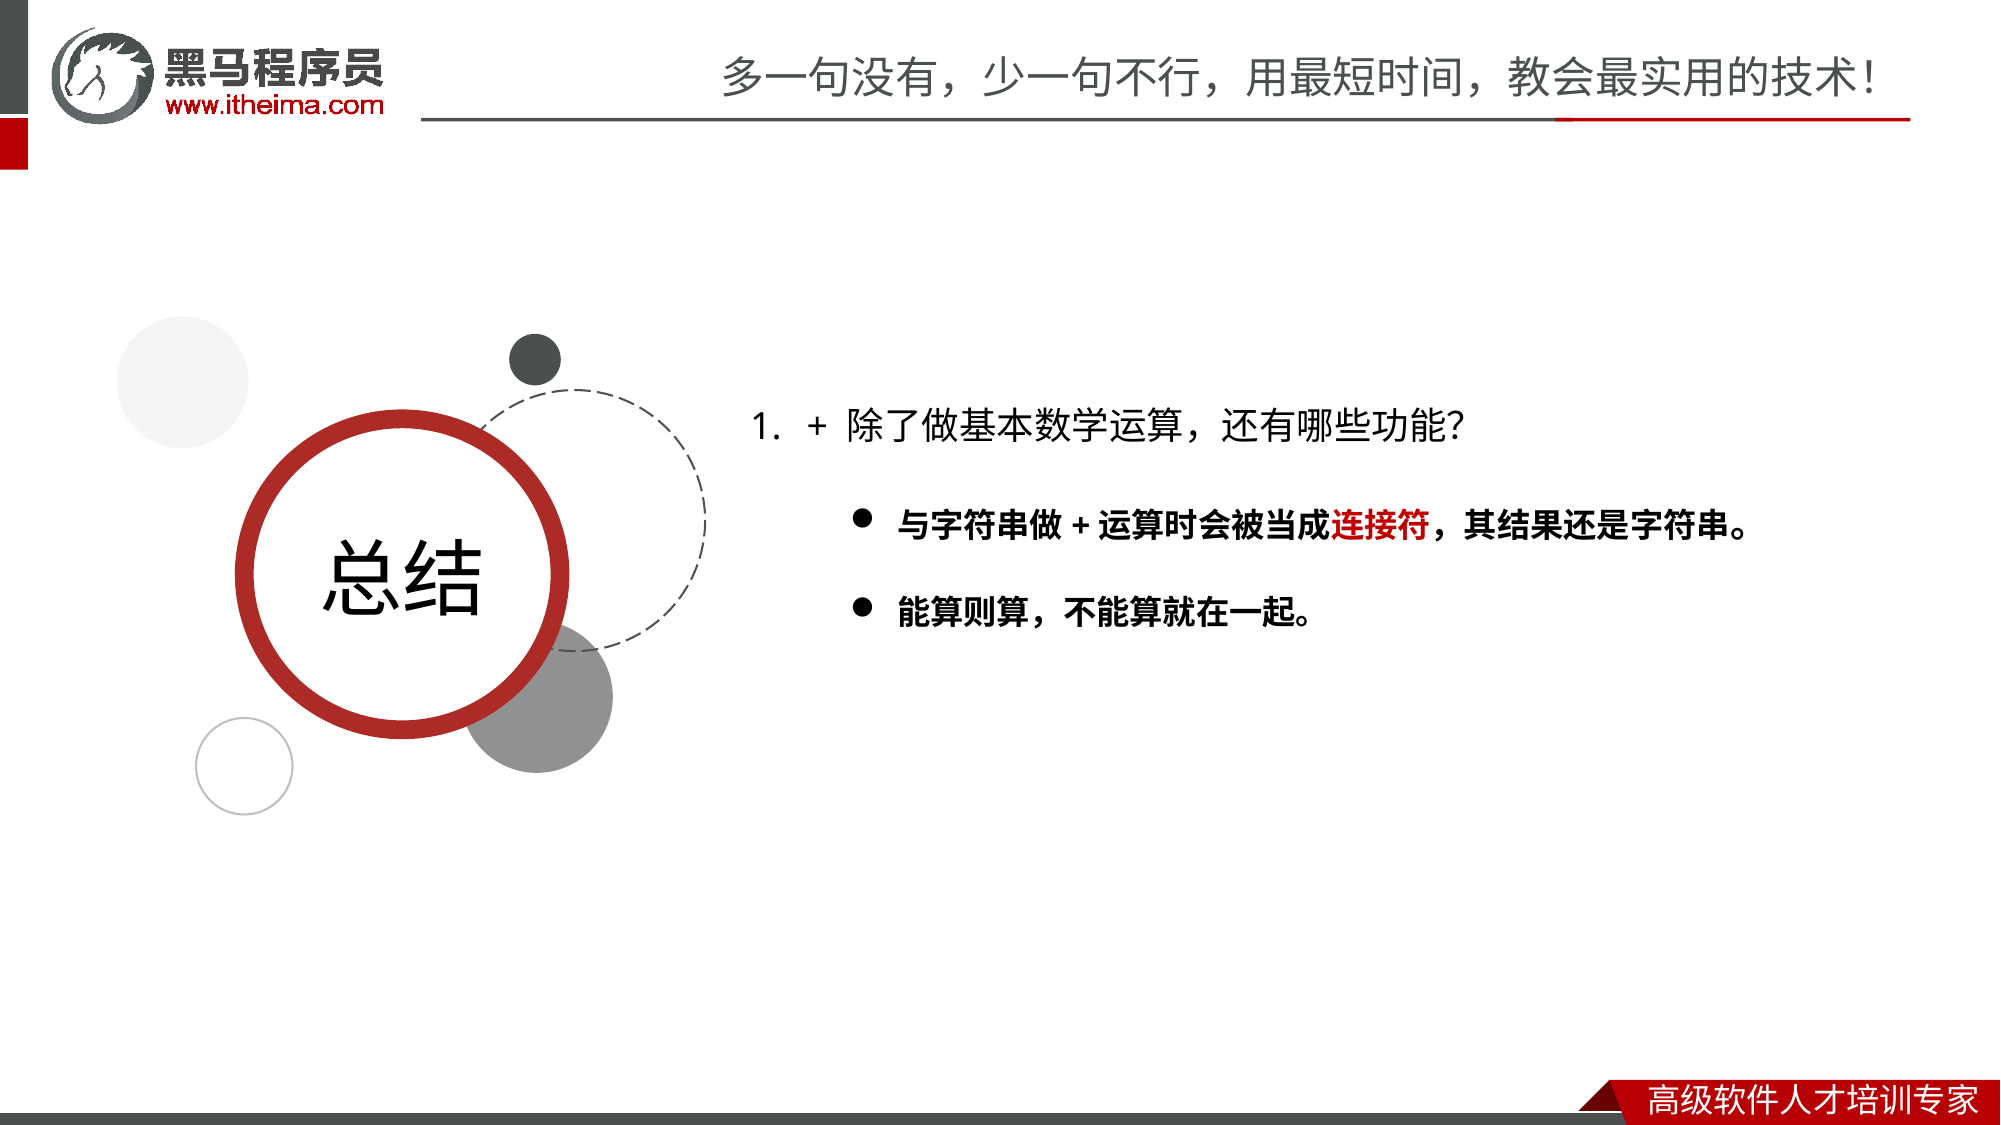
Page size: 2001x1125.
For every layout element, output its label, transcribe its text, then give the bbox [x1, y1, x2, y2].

list + 除了做基本数学运算，还有哪些功能？ 与字符串做+运算时会被当成连接符，其结果还是字符串。 能算则算，不能算就在一起。 [735, 124, 1923, 865]
picture [50, 26, 384, 125]
